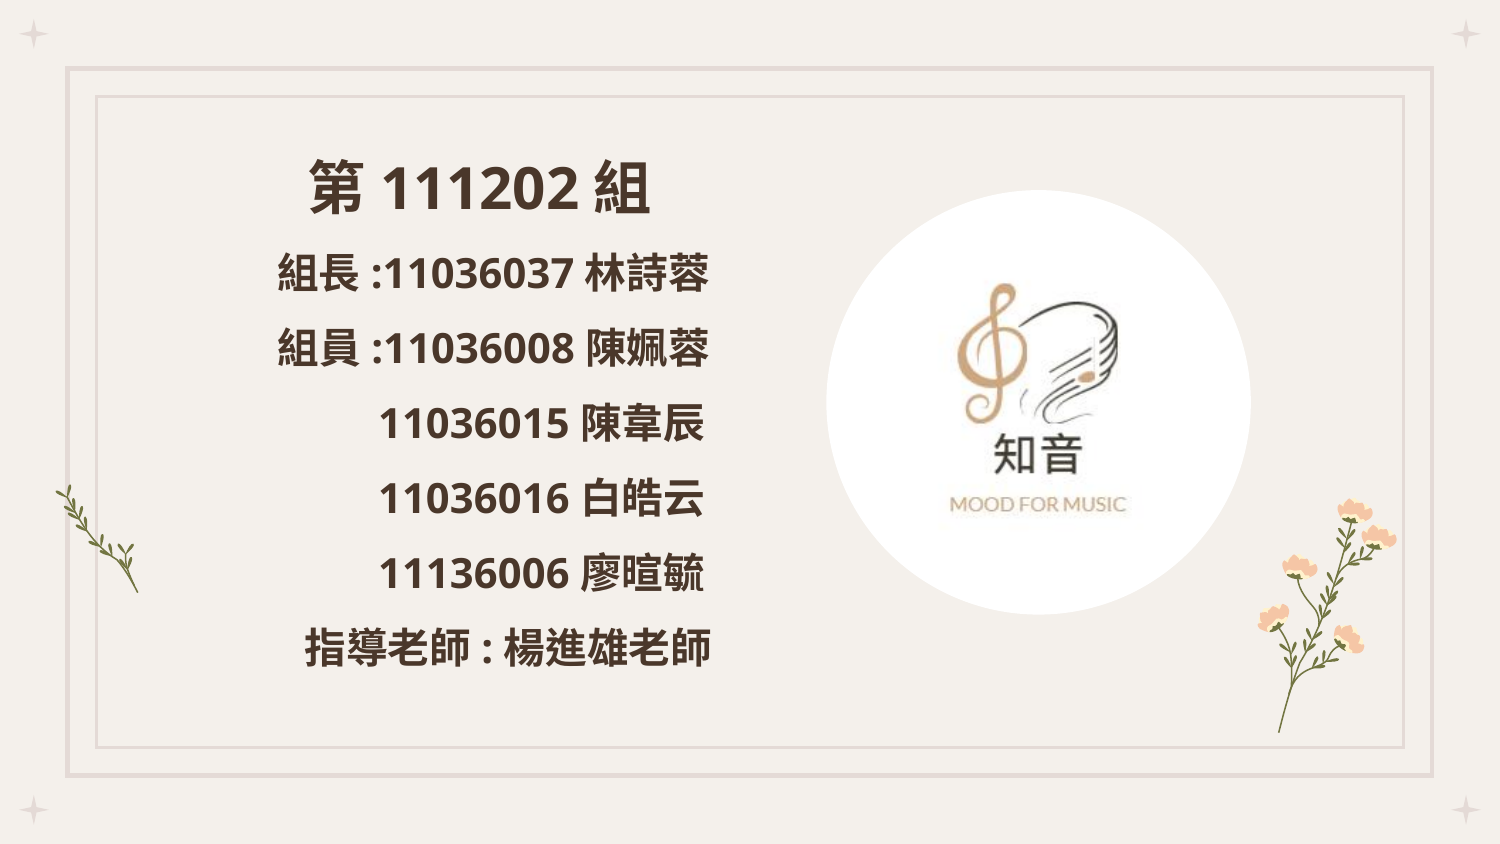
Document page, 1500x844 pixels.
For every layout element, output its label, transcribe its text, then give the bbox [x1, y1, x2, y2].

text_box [1260, 491, 1373, 739]
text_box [67, 477, 136, 604]
title 第111202組 組長:11036037林詩蓉 組員:11036008陳姵蓉 11036015陳韋辰 11036016白皓云 11136006廖暄毓 指導老師:楊進雄老師 [150, 266, 810, 687]
picture [826, 189, 1252, 615]
